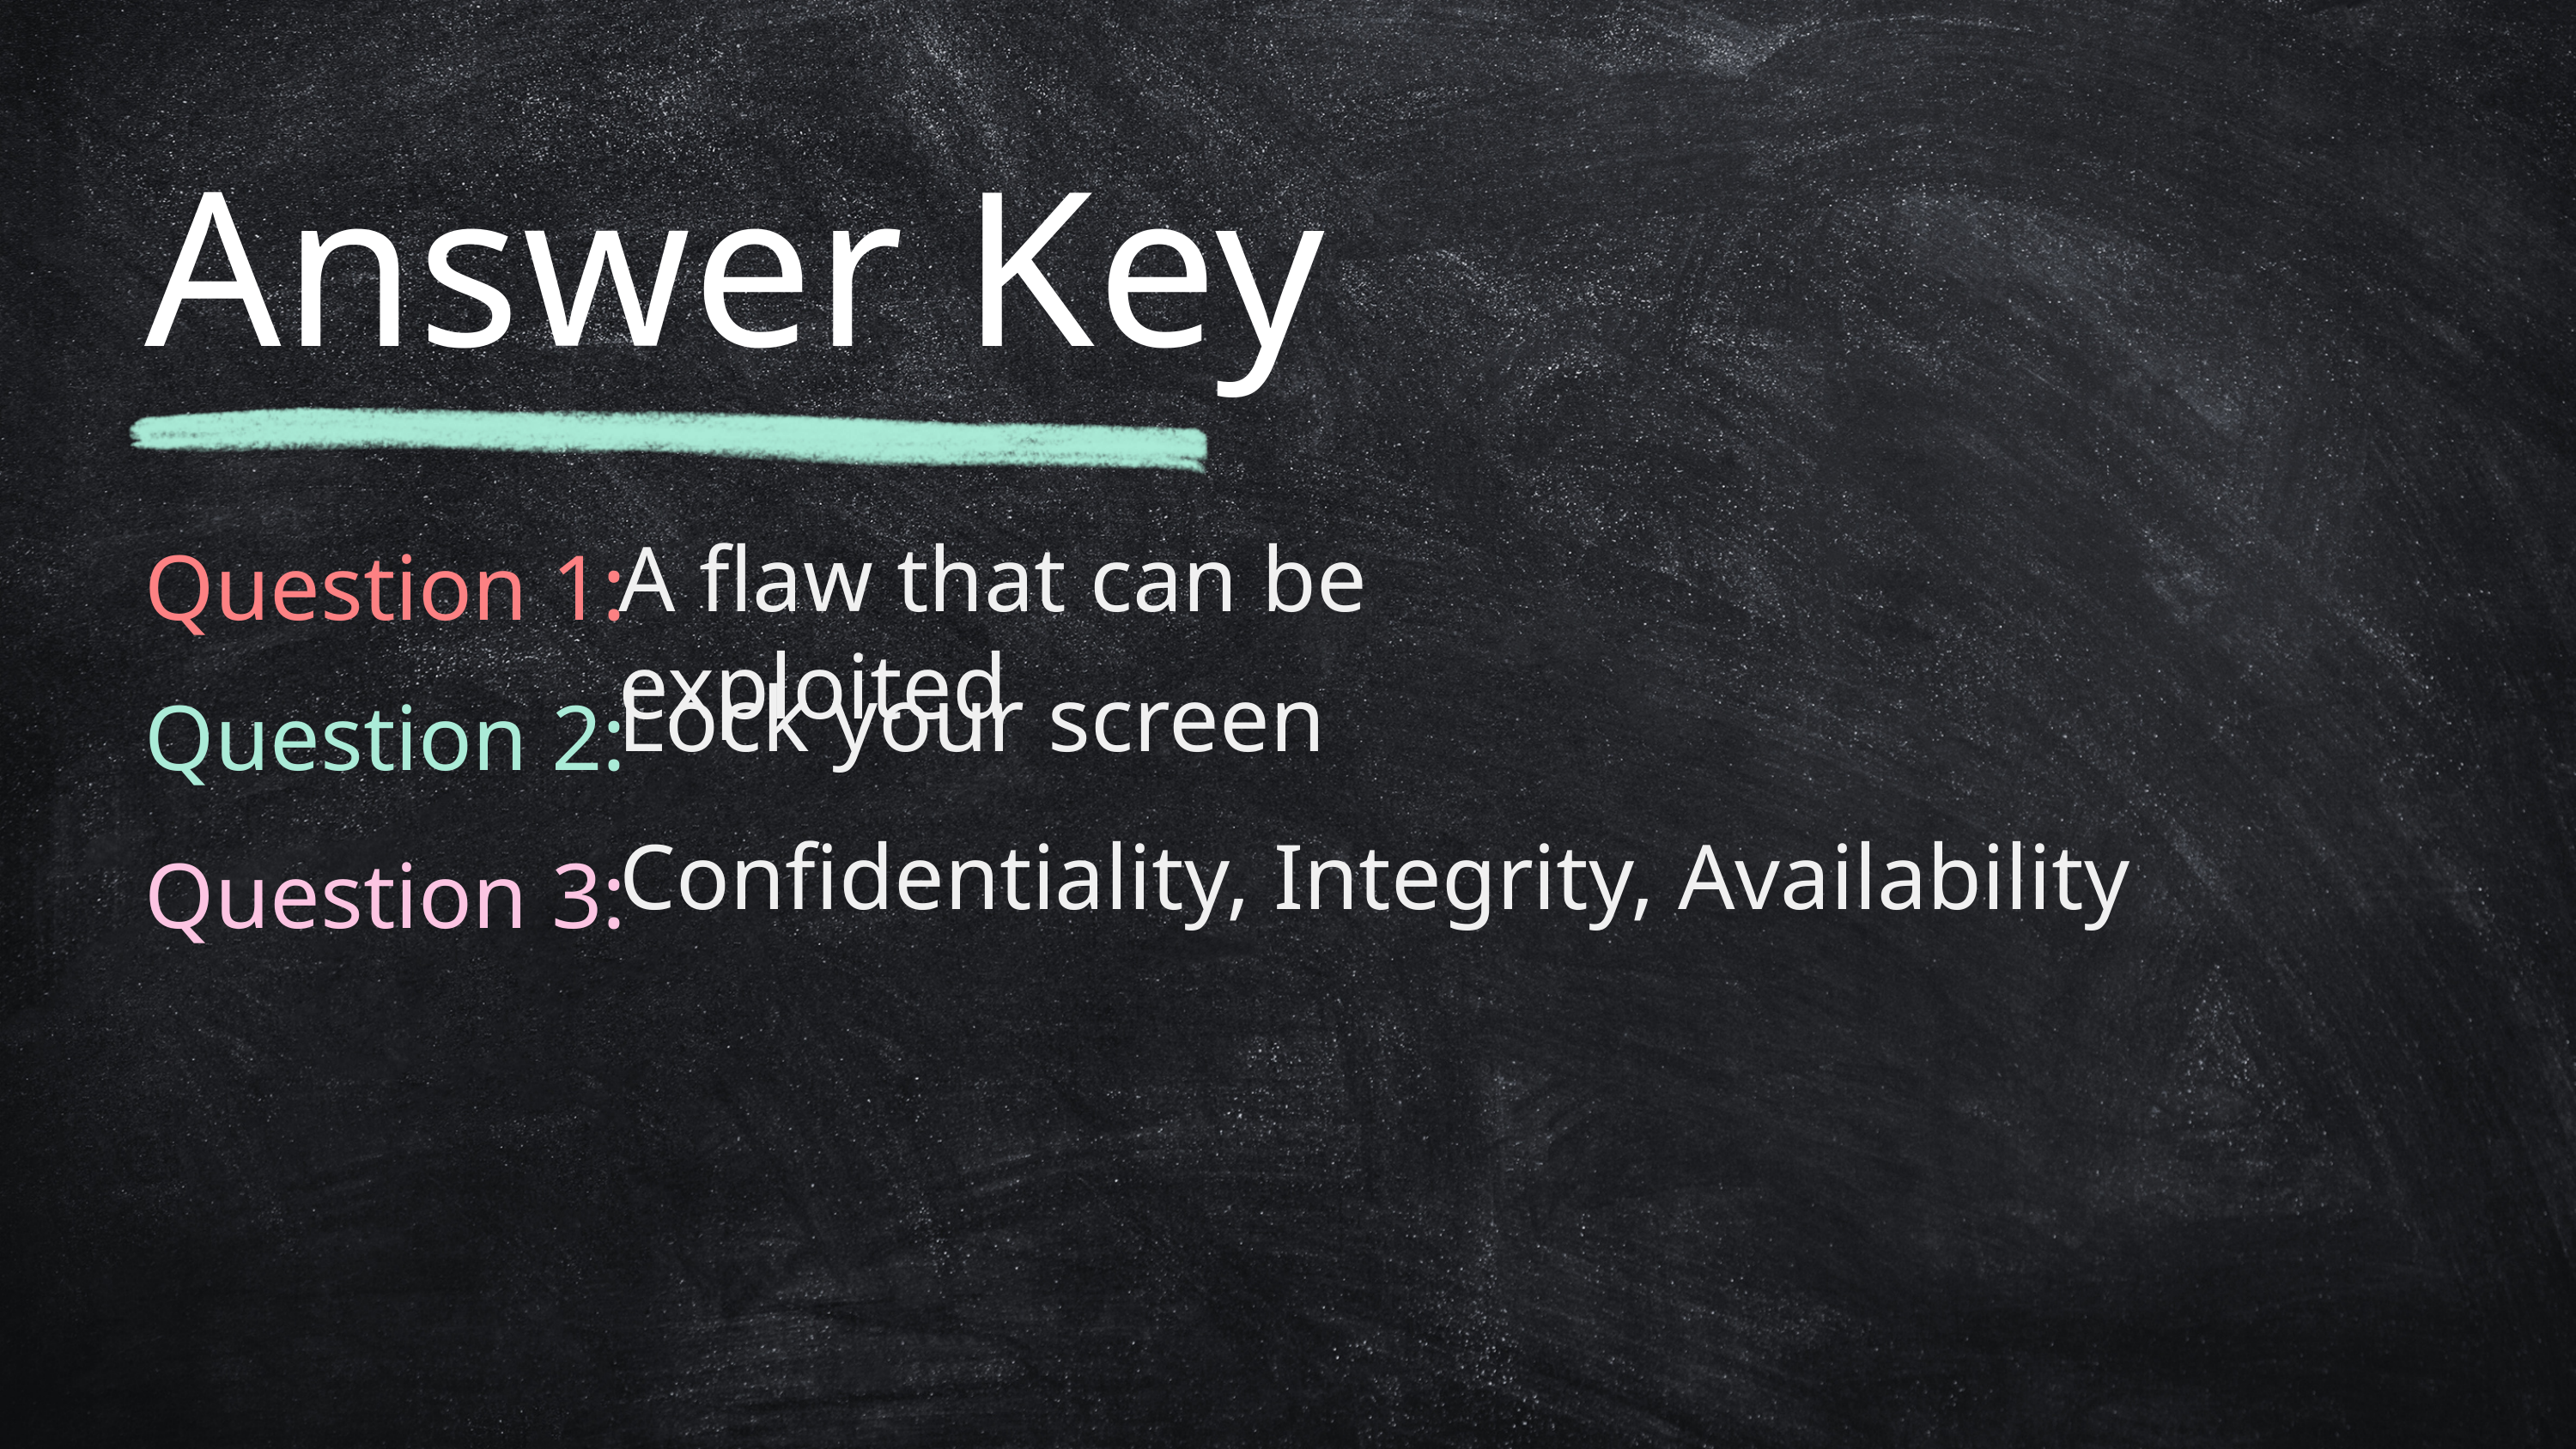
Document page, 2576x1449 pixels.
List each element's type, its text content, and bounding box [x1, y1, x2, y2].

text_box Question 3: [144, 821, 644, 947]
text_box Answer Key [144, 174, 1348, 390]
text_box [49, 402, 1289, 482]
text_box A flaw that can be exploited [618, 522, 1735, 662]
text_box Question 1: [144, 512, 644, 639]
text_box Confidentiality, Integrity, Availability [619, 820, 2464, 928]
text_box [0, 0, 2576, 1449]
text_box Lock your screen [617, 662, 2185, 770]
text_box Question 2: [144, 663, 644, 788]
